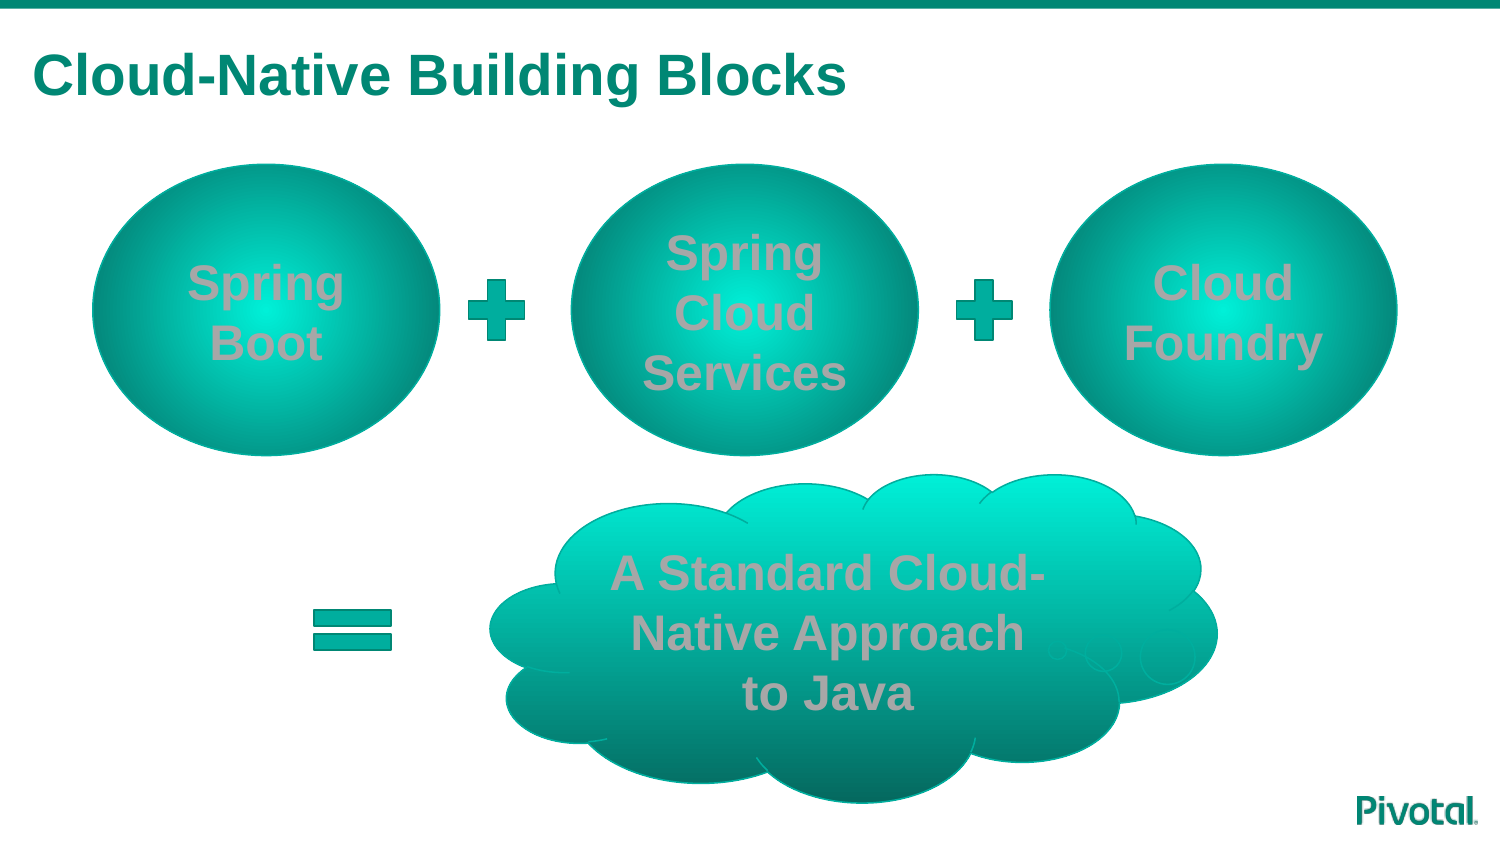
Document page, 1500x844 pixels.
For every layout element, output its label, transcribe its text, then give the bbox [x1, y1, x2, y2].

text_box [956, 279, 1012, 340]
text_box A Standard Cloud-Native Approach to Java [489, 474, 1218, 804]
text_box Cloud Foundry [1050, 164, 1397, 456]
title Cloud-Native Building Blocks [17, 27, 1500, 118]
text_box Spring Cloud Services [571, 164, 919, 456]
text_box [468, 279, 525, 340]
picture [1357, 796, 1478, 825]
text_box [313, 634, 391, 651]
text_box [313, 609, 391, 626]
text_box Spring Boot [92, 164, 440, 456]
